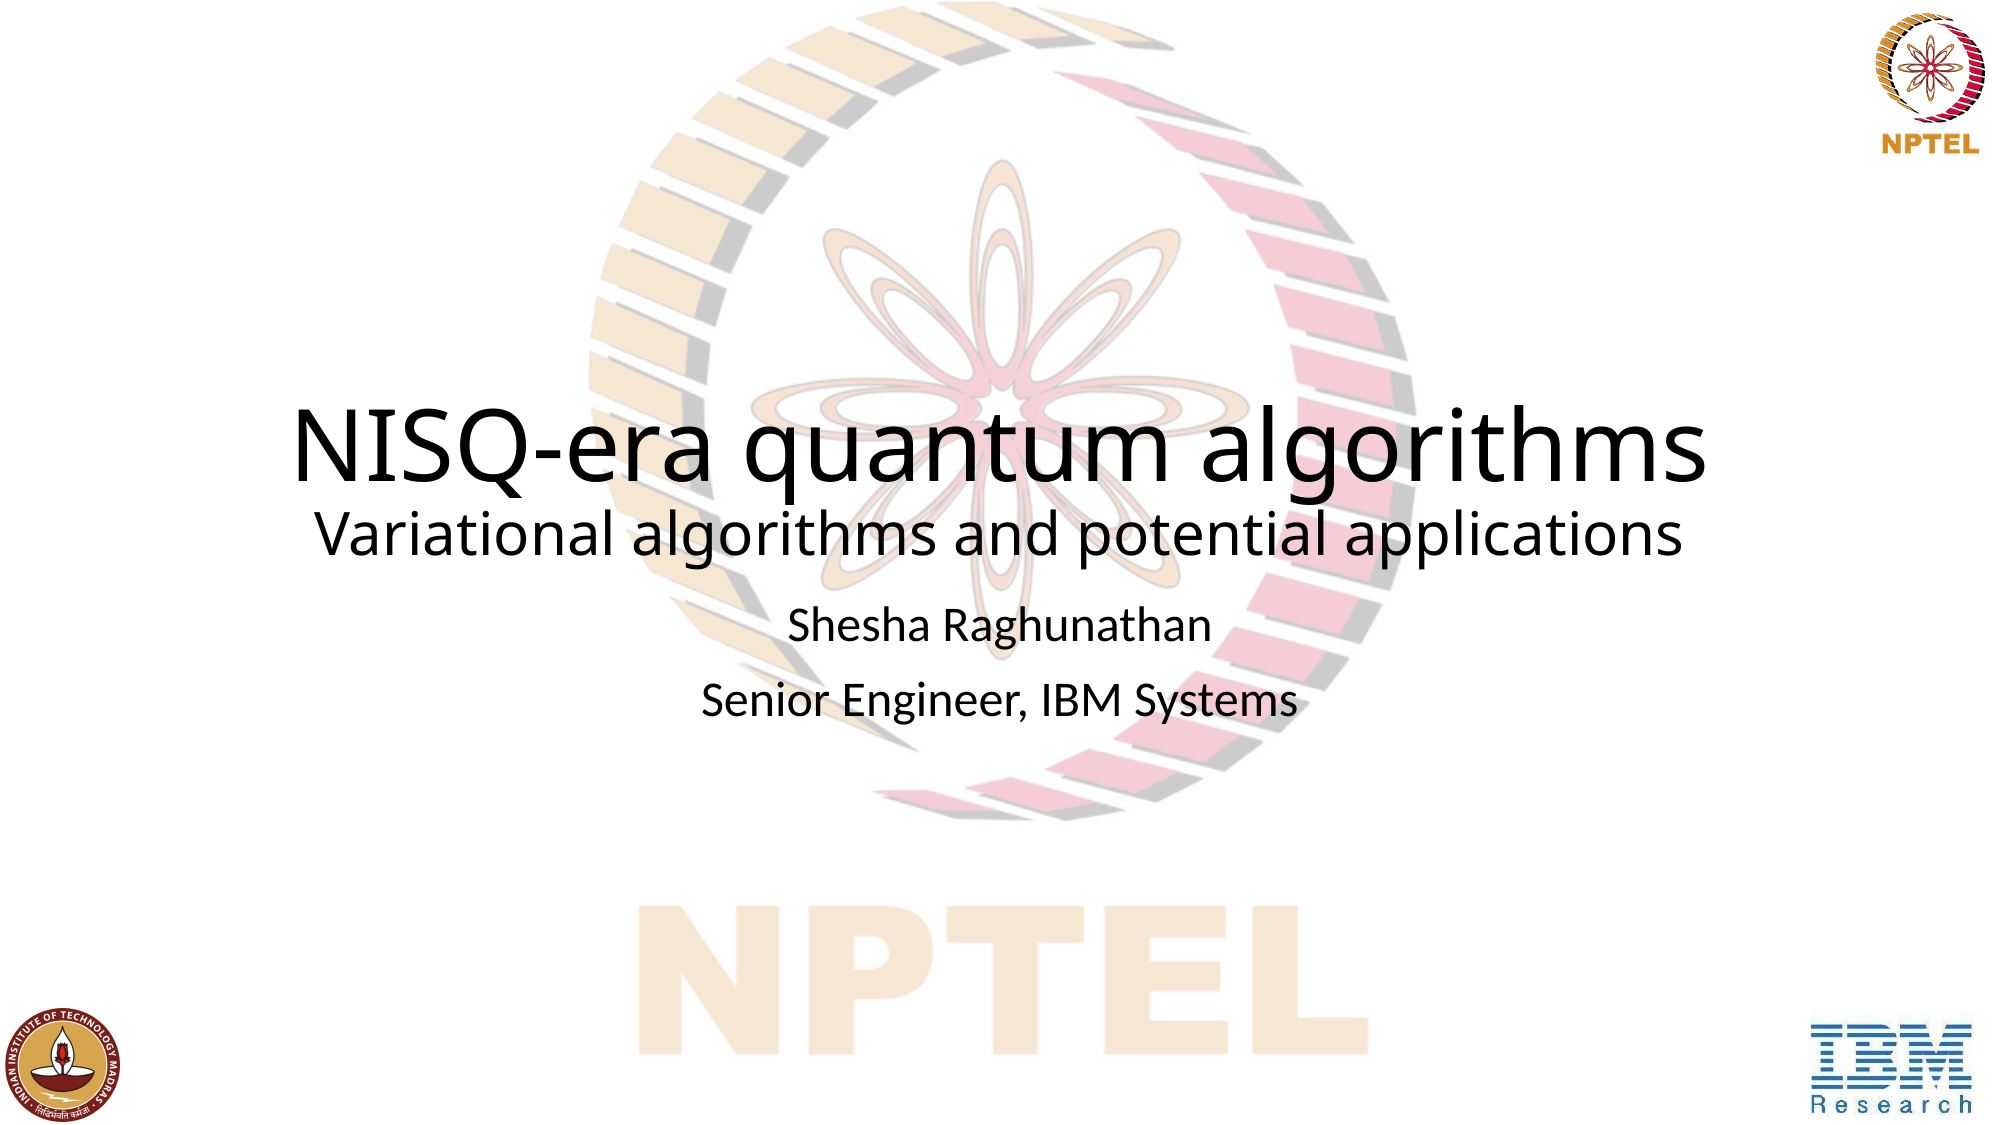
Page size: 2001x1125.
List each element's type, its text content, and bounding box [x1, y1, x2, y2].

picture [5, 1008, 120, 1122]
picture [1864, 0, 2001, 166]
subtitle Shesha Raghunathan Senior Engineer, IBM Systems [249, 590, 1750, 863]
picture [1784, 1013, 2001, 1125]
title NISQ-era quantum algorithms Variational algorithms and potential applications [249, 360, 1750, 576]
